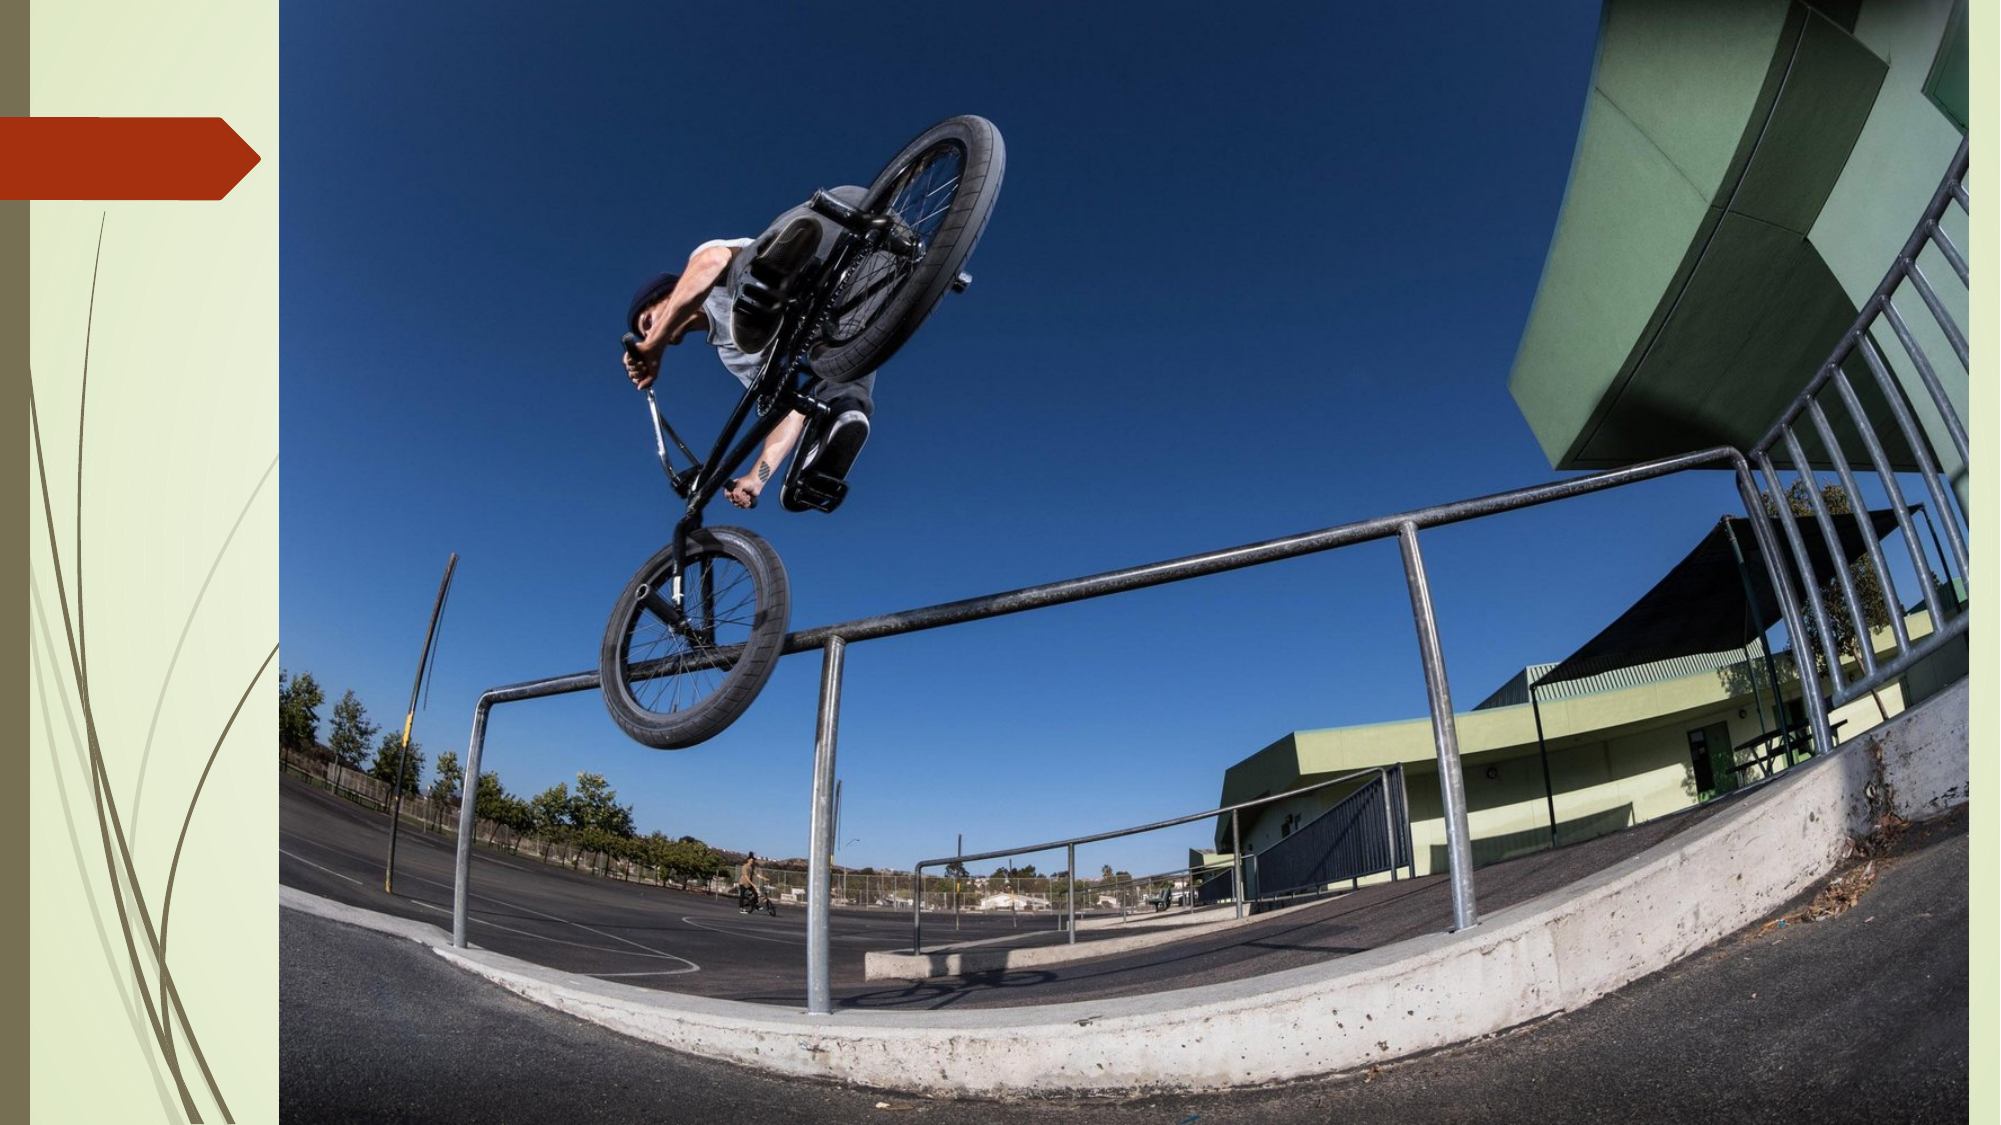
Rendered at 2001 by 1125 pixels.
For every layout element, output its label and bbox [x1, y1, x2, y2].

picture [279, 0, 1969, 1125]
